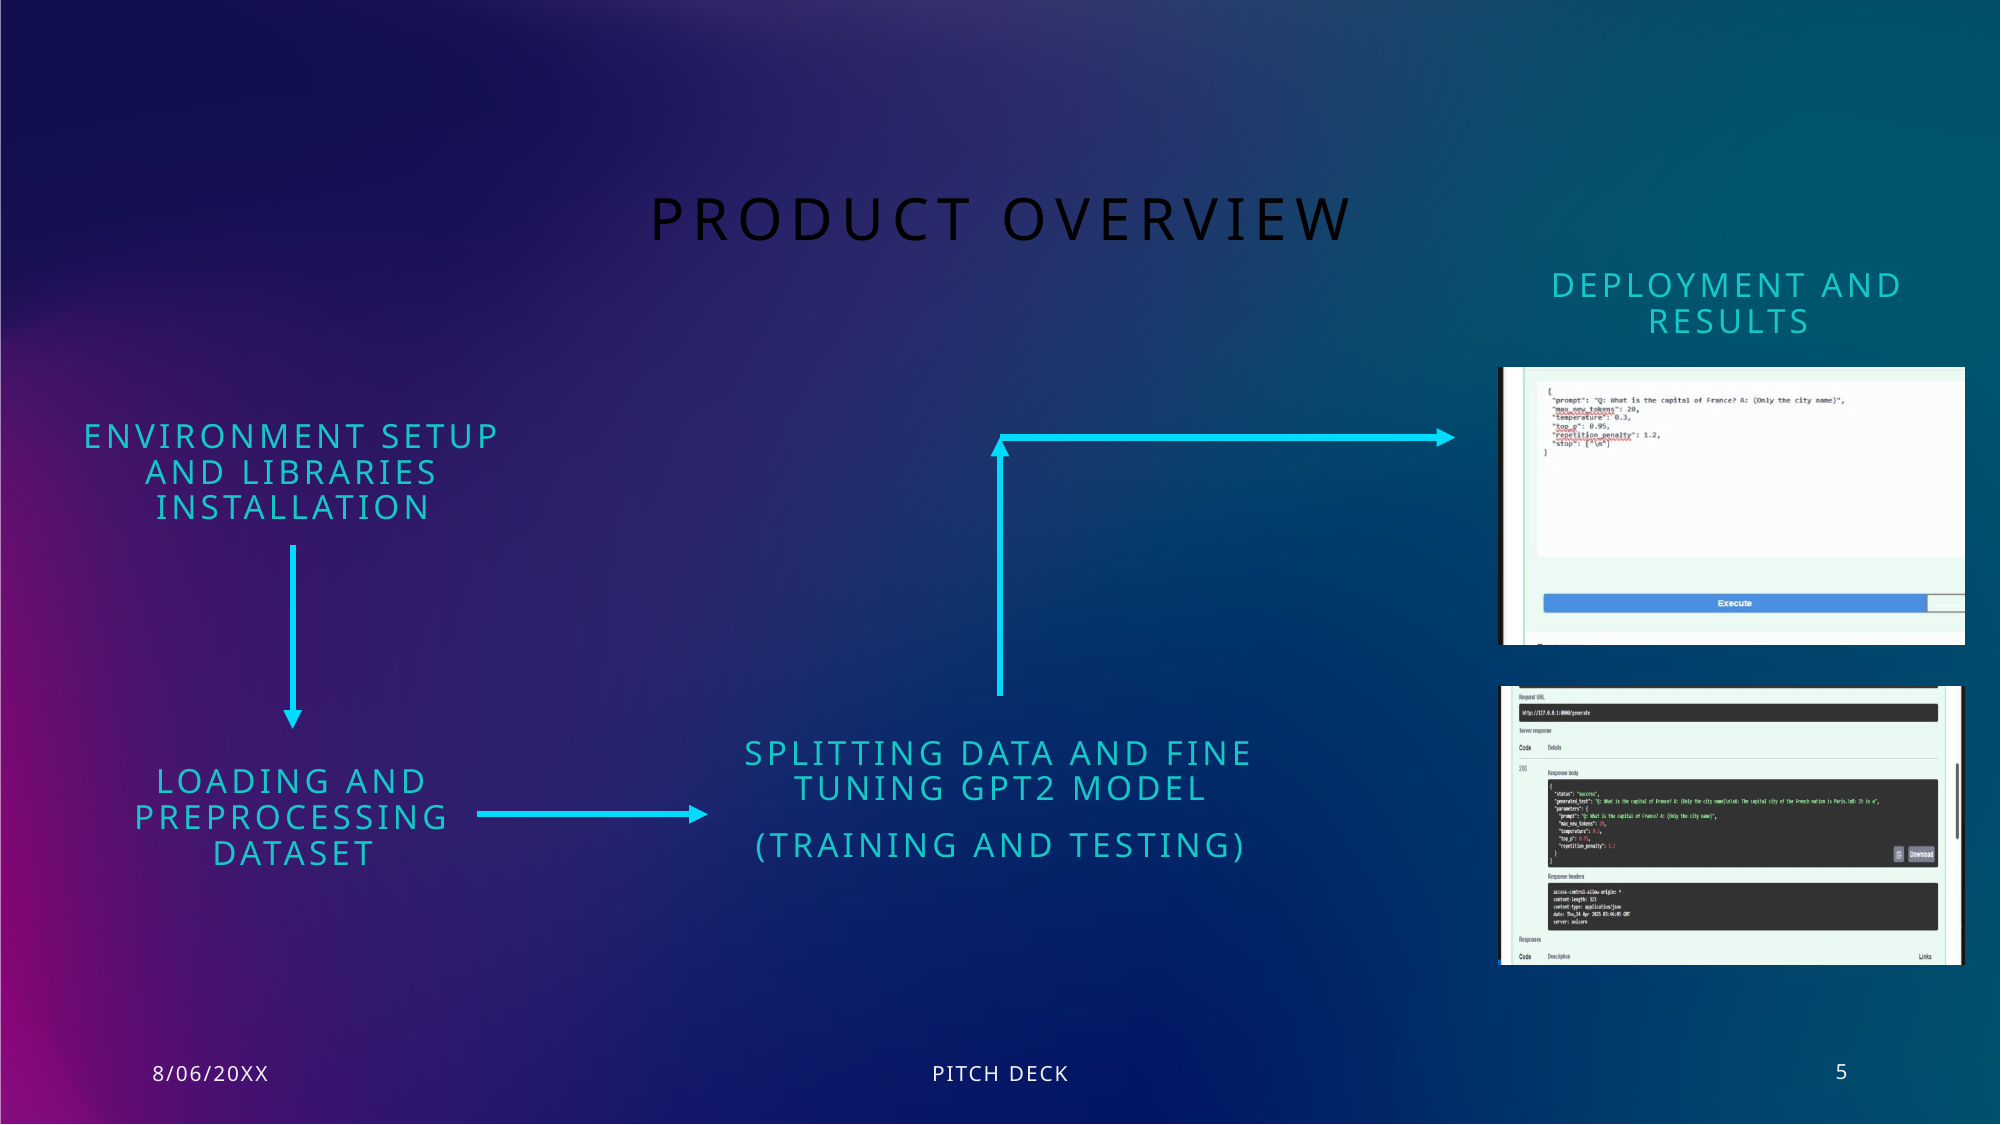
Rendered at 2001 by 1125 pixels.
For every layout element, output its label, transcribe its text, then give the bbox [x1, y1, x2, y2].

picture [0, 0, 1964, 1125]
list Deployment and results [1503, 261, 1954, 366]
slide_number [137, 1042, 588, 1103]
list Loading and preprocessing Dataset [83, 757, 502, 937]
footer PITCH DECK [662, 1042, 1338, 1103]
slide_number 5 [1412, 1042, 1863, 1103]
list Environment Setup and Libraries installation [42, 412, 543, 649]
title Product Overview [402, 156, 1598, 261]
list Splitting Data and fine tuning GPT2 model (Training and testing) [707, 728, 1293, 966]
